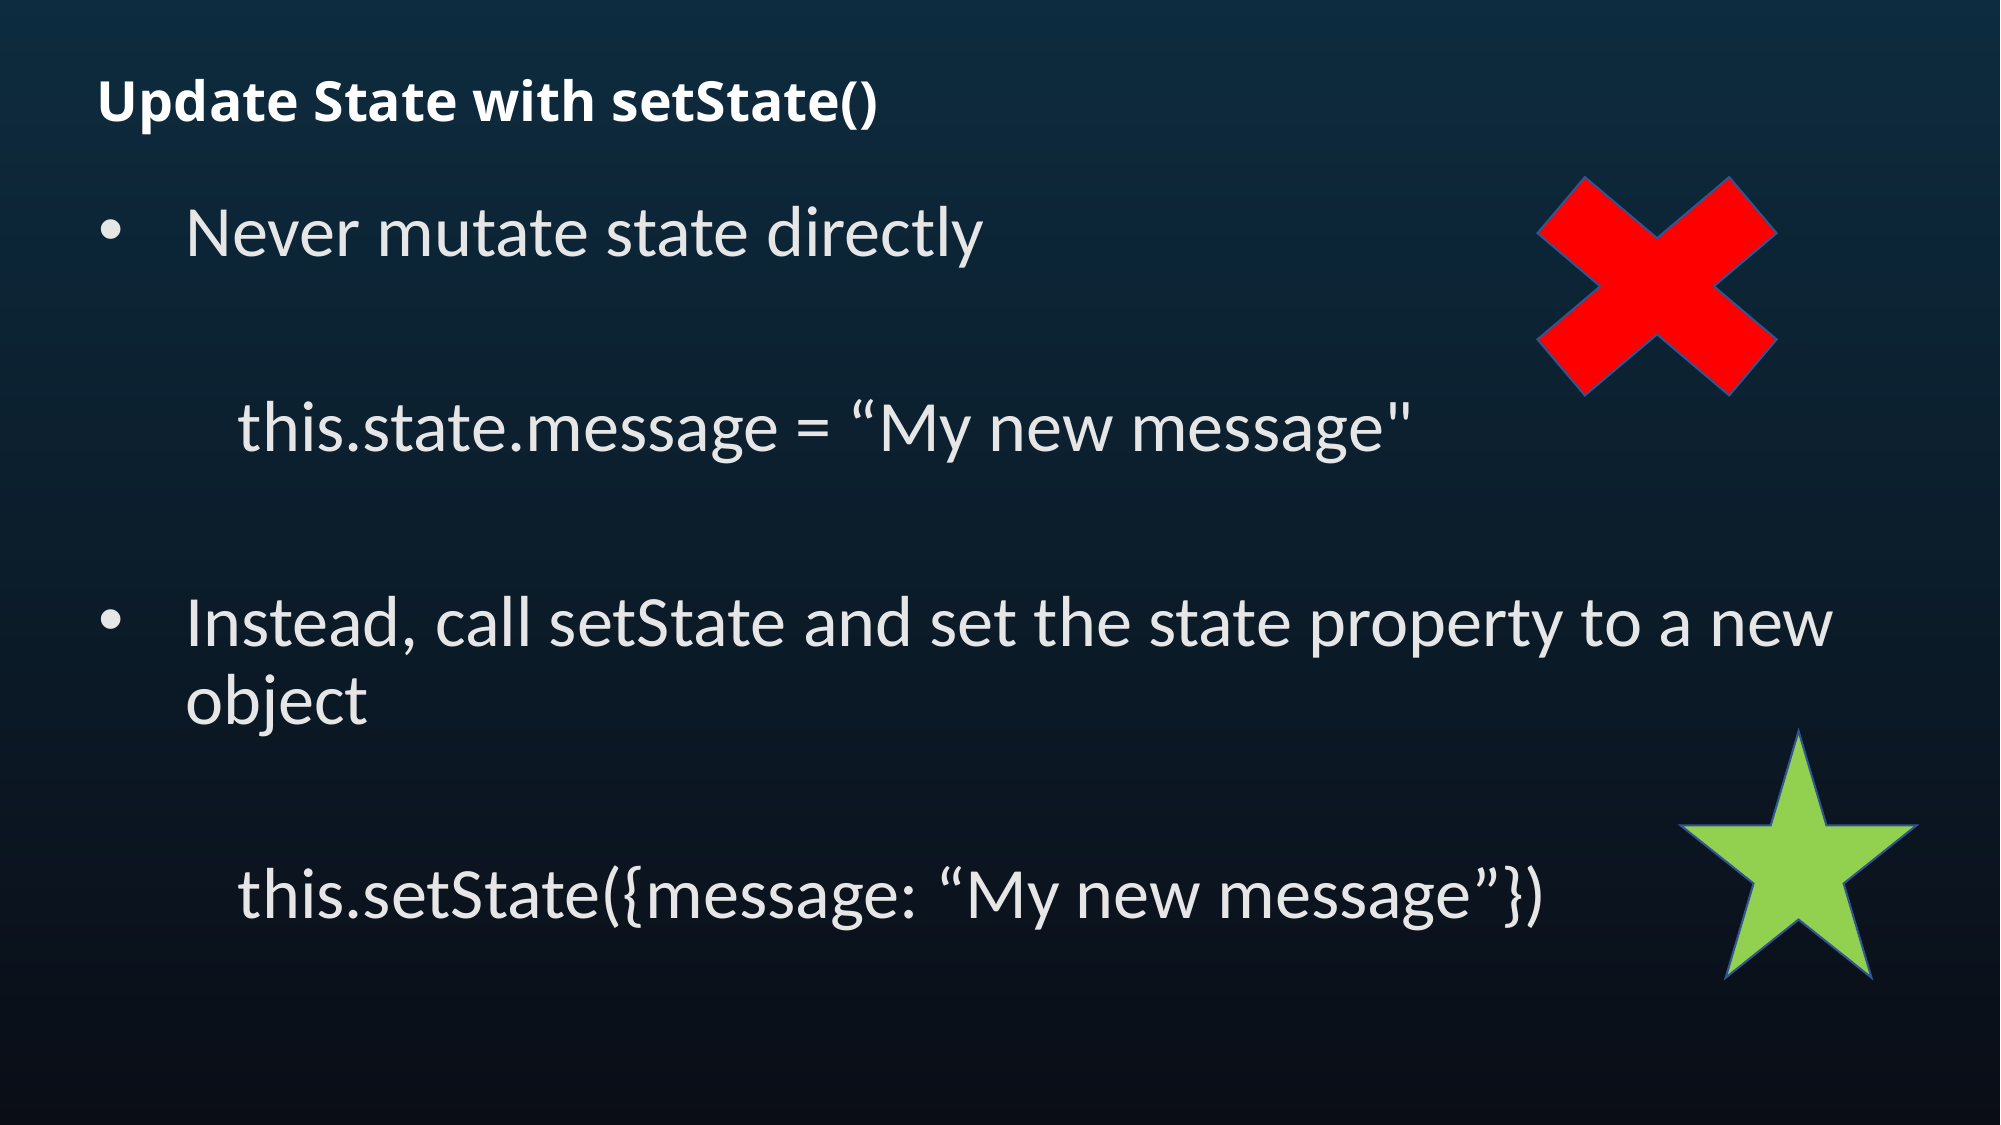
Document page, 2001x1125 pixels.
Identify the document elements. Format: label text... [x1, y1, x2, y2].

text_box [1536, 175, 1779, 397]
list Never mutate state directly this.state.message = “My new message" Instead, call setState and set the state property to a new object this.setState({message: “My new message”}) [83, 186, 1917, 945]
title Update State with setState() [81, 54, 1917, 154]
text_box [1677, 727, 1920, 981]
